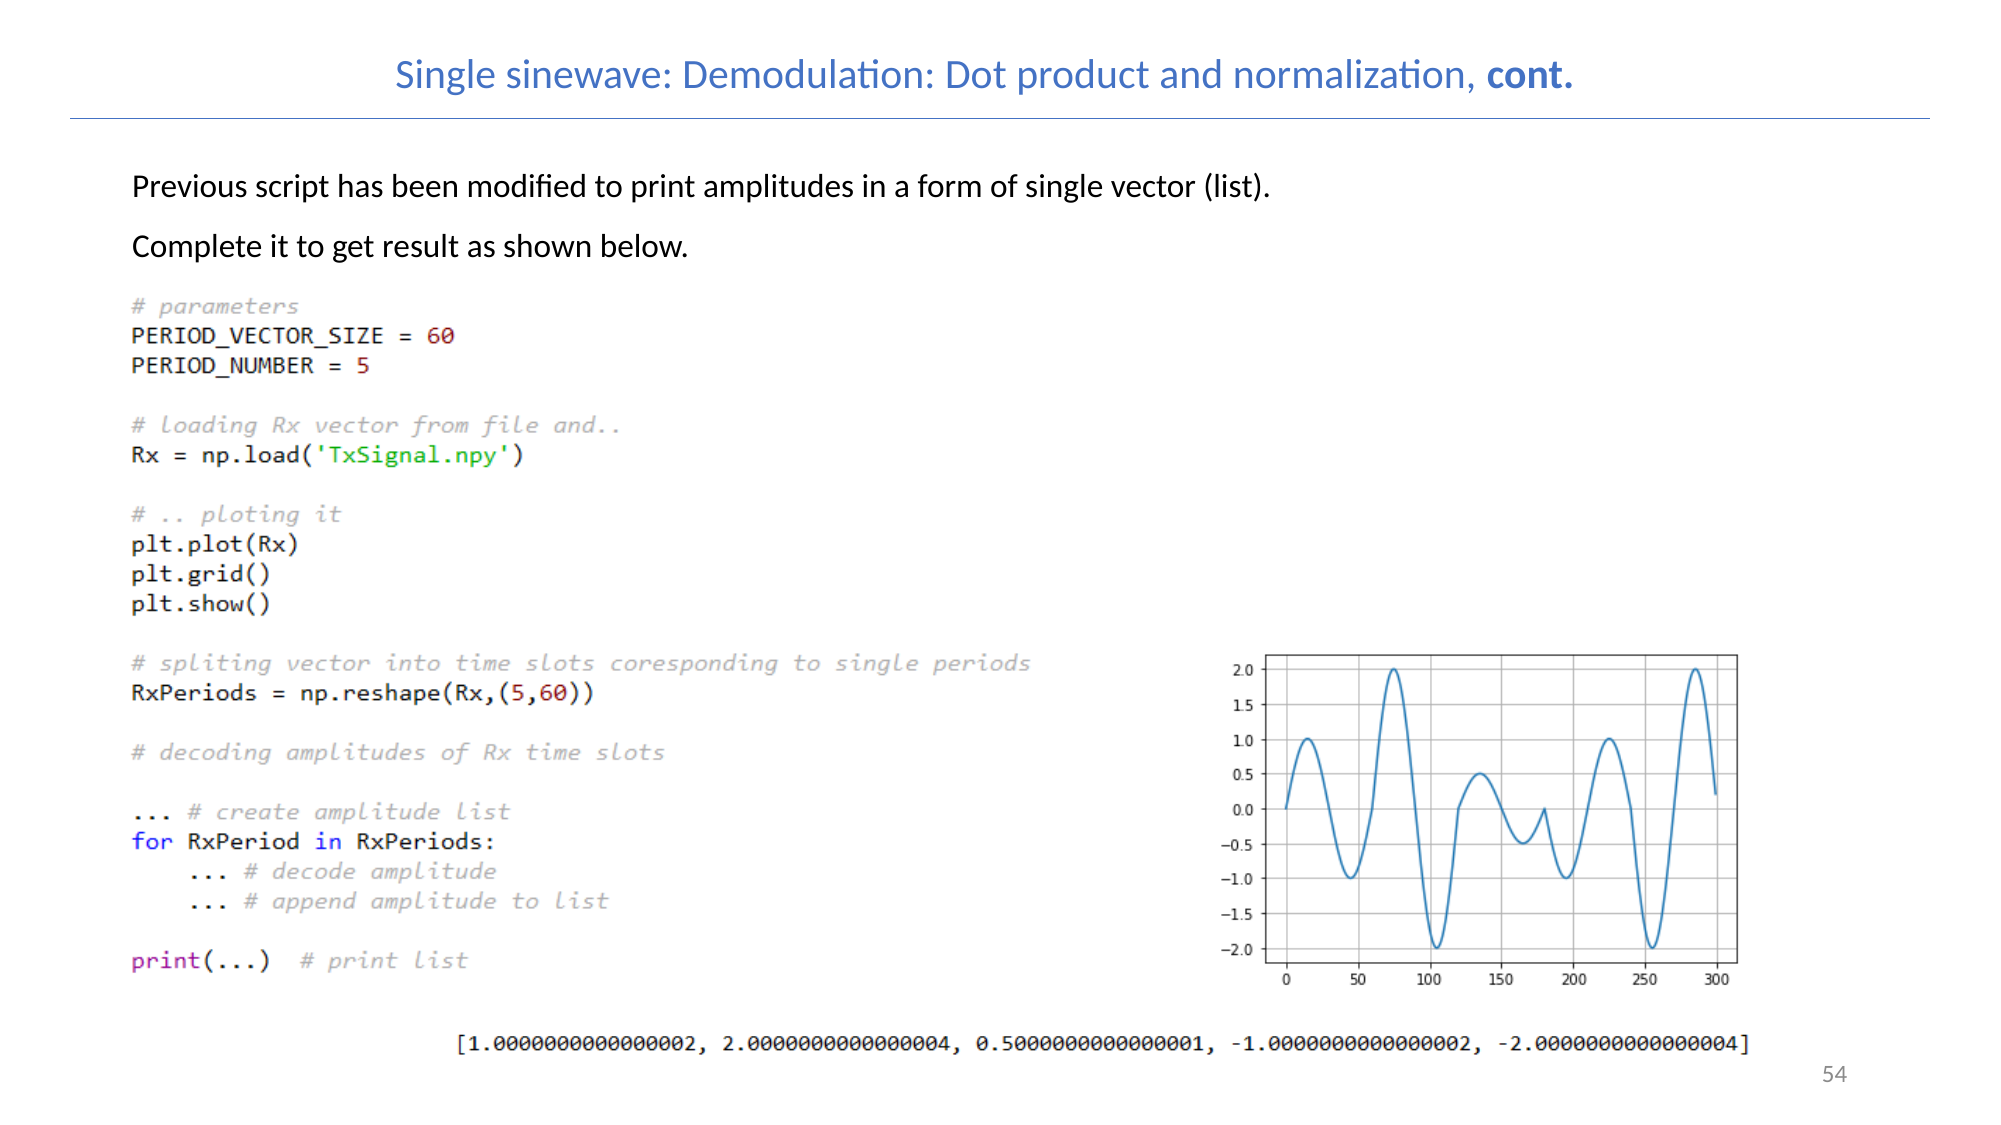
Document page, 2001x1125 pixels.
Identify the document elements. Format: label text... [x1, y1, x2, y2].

slide_number 54 [1412, 1042, 1863, 1103]
text_box Previous script has been modified to print amplitudes in a form of single vector (list). Complete it to get result as shown below. [117, 137, 1509, 272]
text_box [451, 649, 1751, 1059]
picture [129, 292, 1043, 984]
text_box Single sinewave: Demodulation: Dot product and normalization, cont. [55, 35, 1915, 104]
